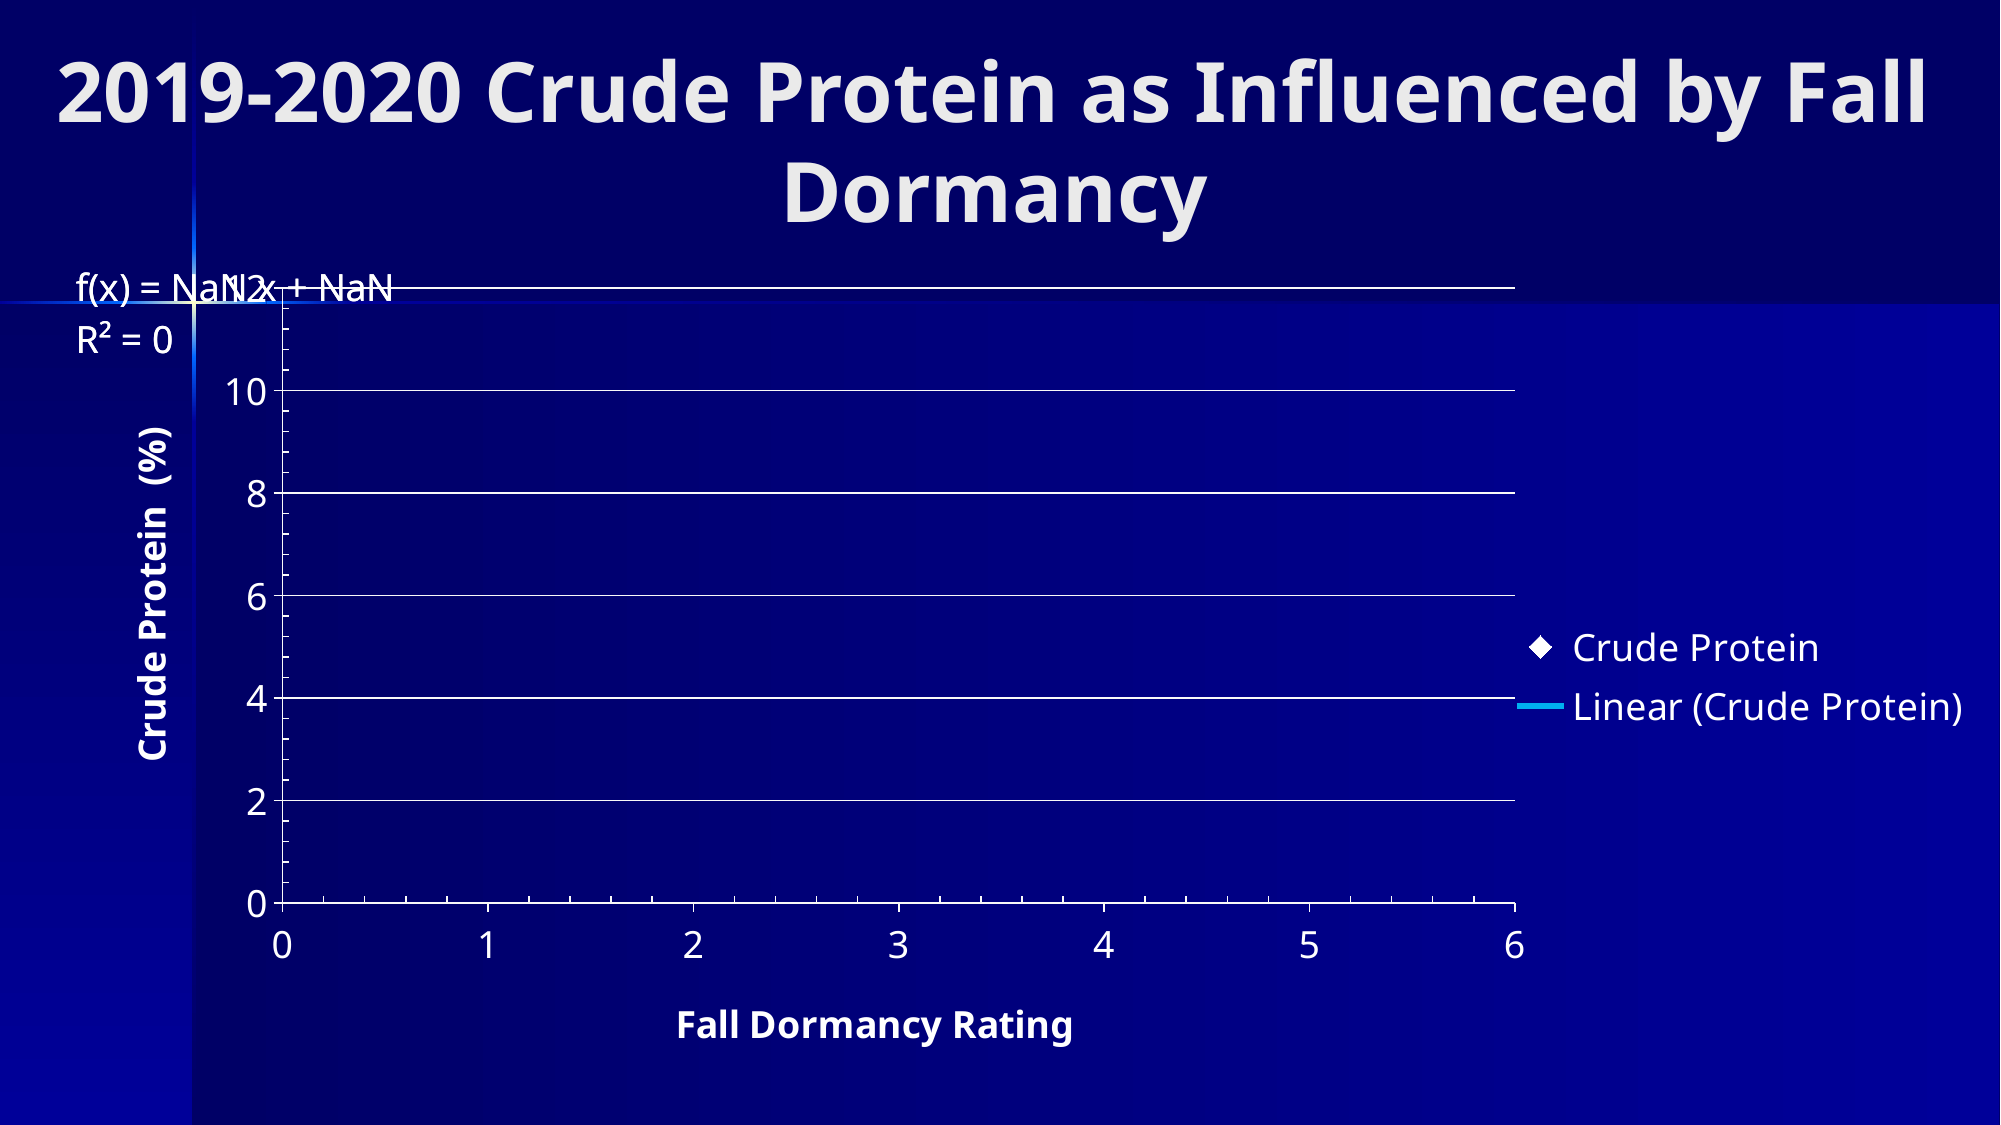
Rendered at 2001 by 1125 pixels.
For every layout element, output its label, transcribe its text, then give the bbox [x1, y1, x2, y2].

title 2019-2020 Crude Protein as Influenced by Fall Dormancy [0, 76, 1989, 312]
chart [60, 253, 1989, 1100]
